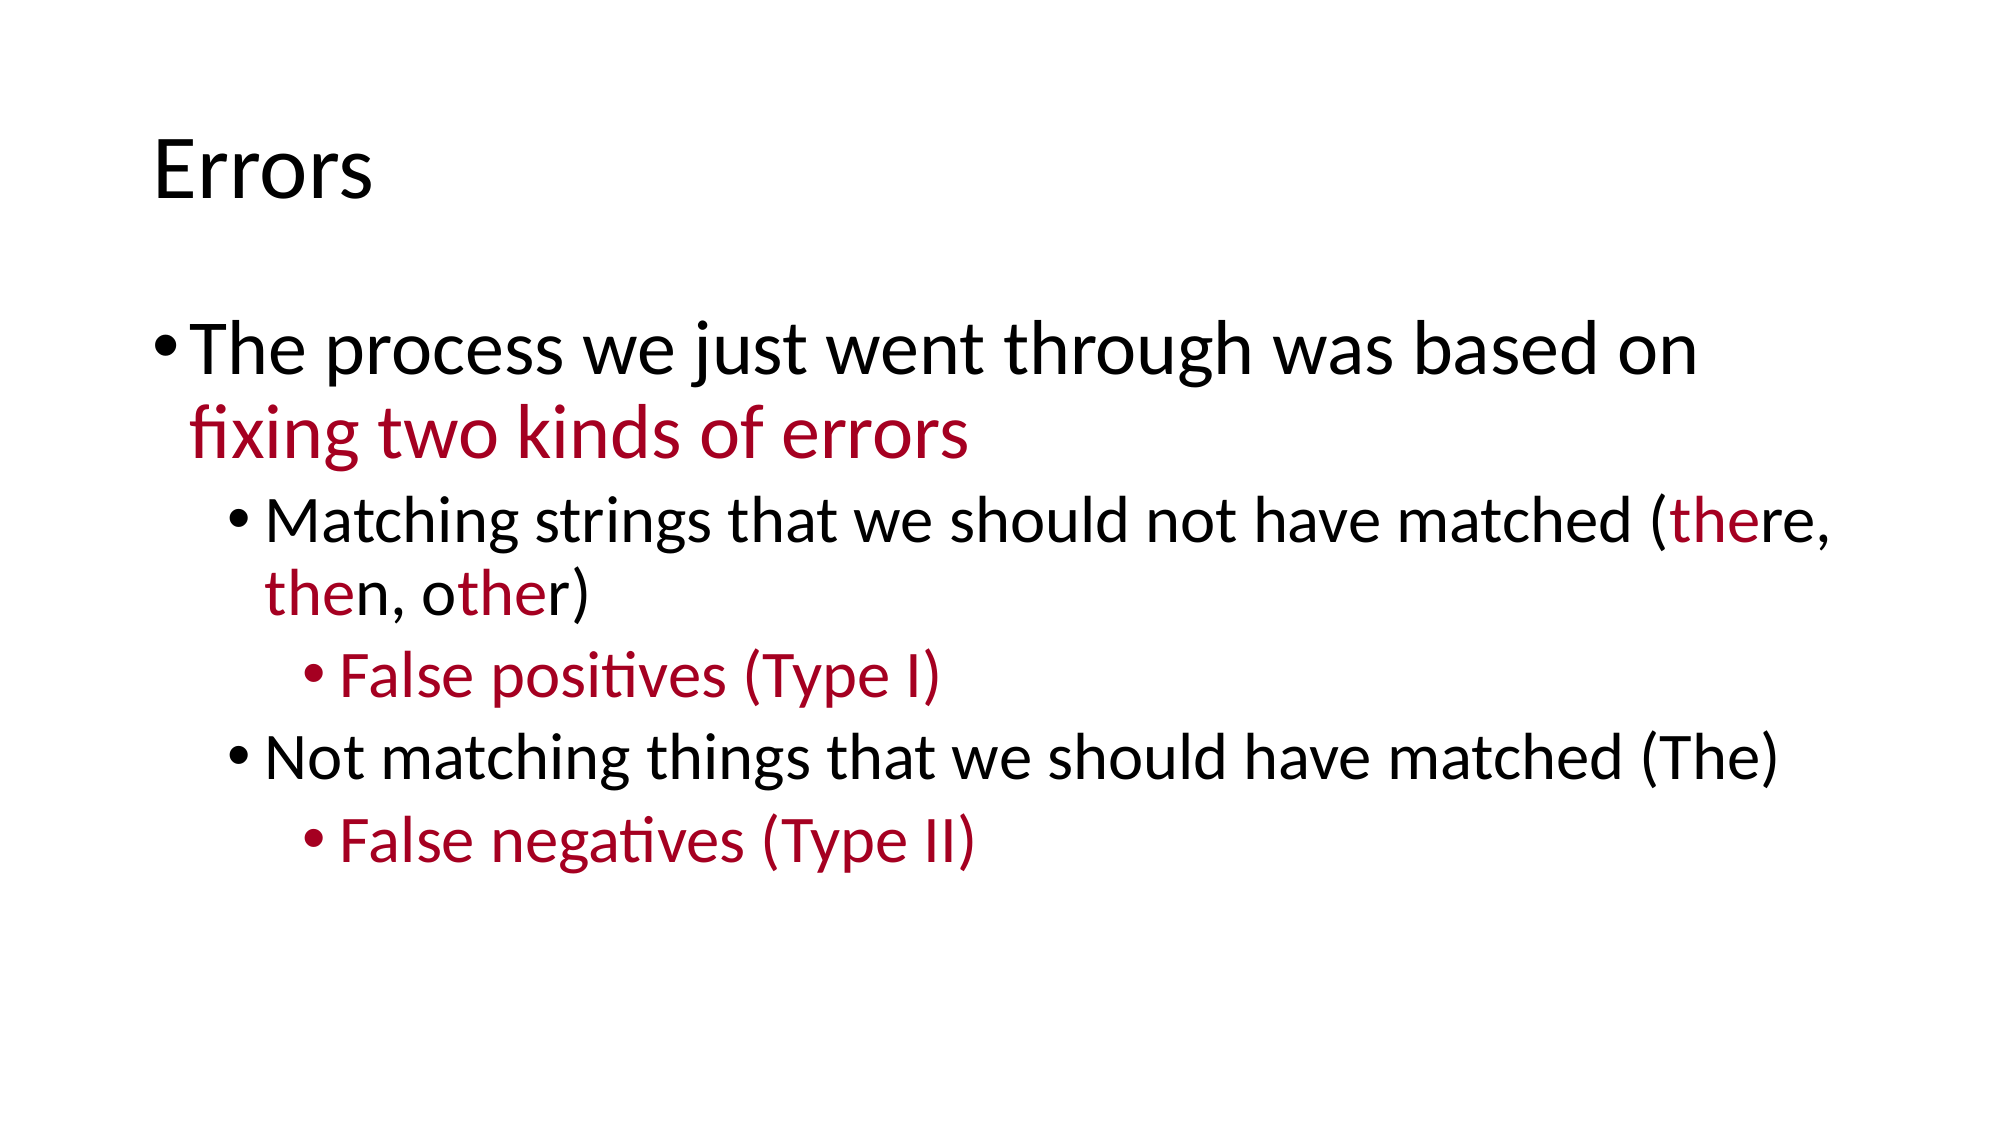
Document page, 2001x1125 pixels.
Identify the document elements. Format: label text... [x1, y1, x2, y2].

title Errors [137, 59, 1863, 278]
list The process we just went through was based on fixing two kinds of errors Matching strings that we should not have matched (there, then, other) False positives (Type I) Not matching things that we should have matched (The) False negatives (Type II) [137, 299, 1863, 1014]
